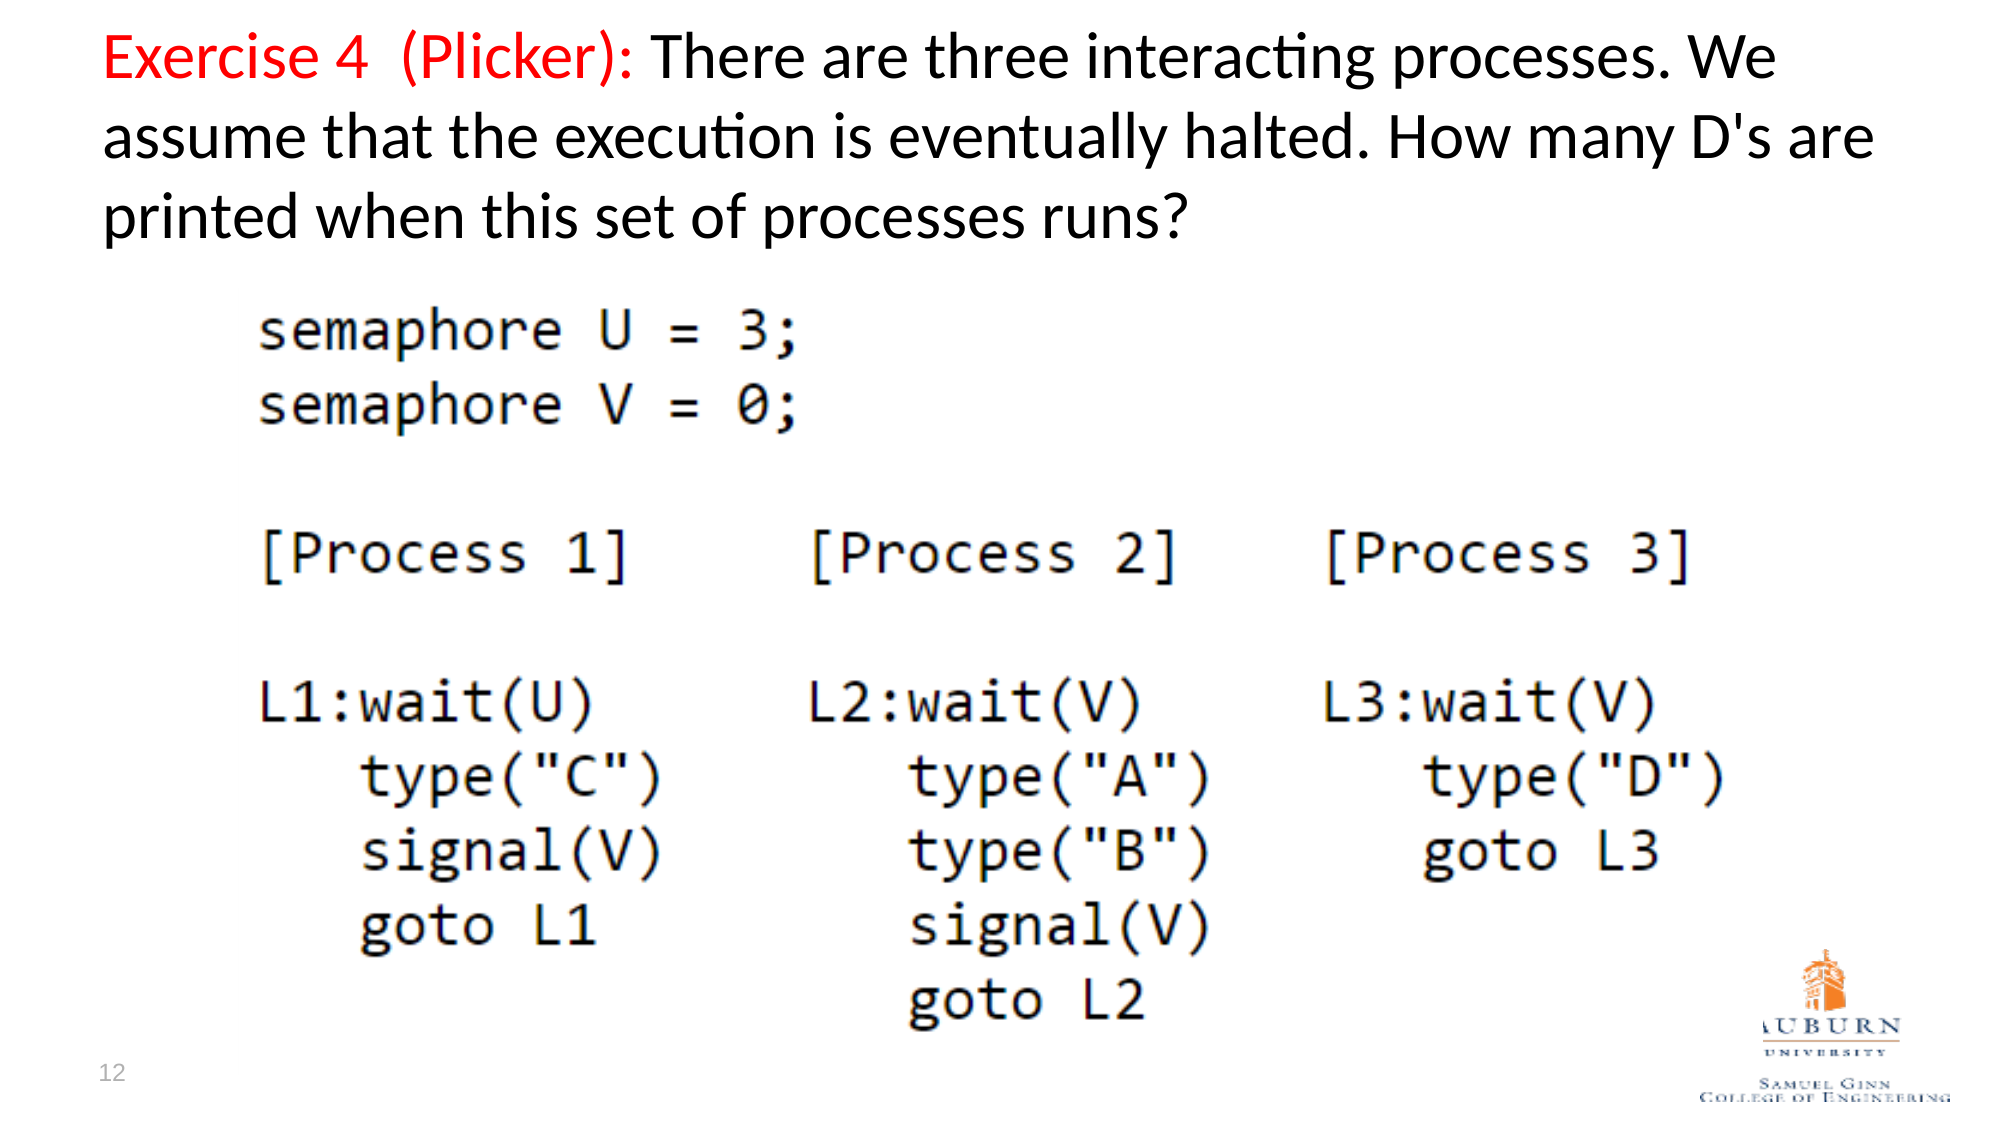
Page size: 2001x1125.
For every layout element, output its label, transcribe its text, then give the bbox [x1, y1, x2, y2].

picture [1700, 949, 1950, 1102]
slide_number 12 [83, 1041, 550, 1102]
title Exercise 4 (Plicker): There are three interacting processes. We assume that the execution is eventually halted. How many D's are printed when this set of processes runs? [87, 24, 1963, 239]
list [237, 288, 1763, 1076]
